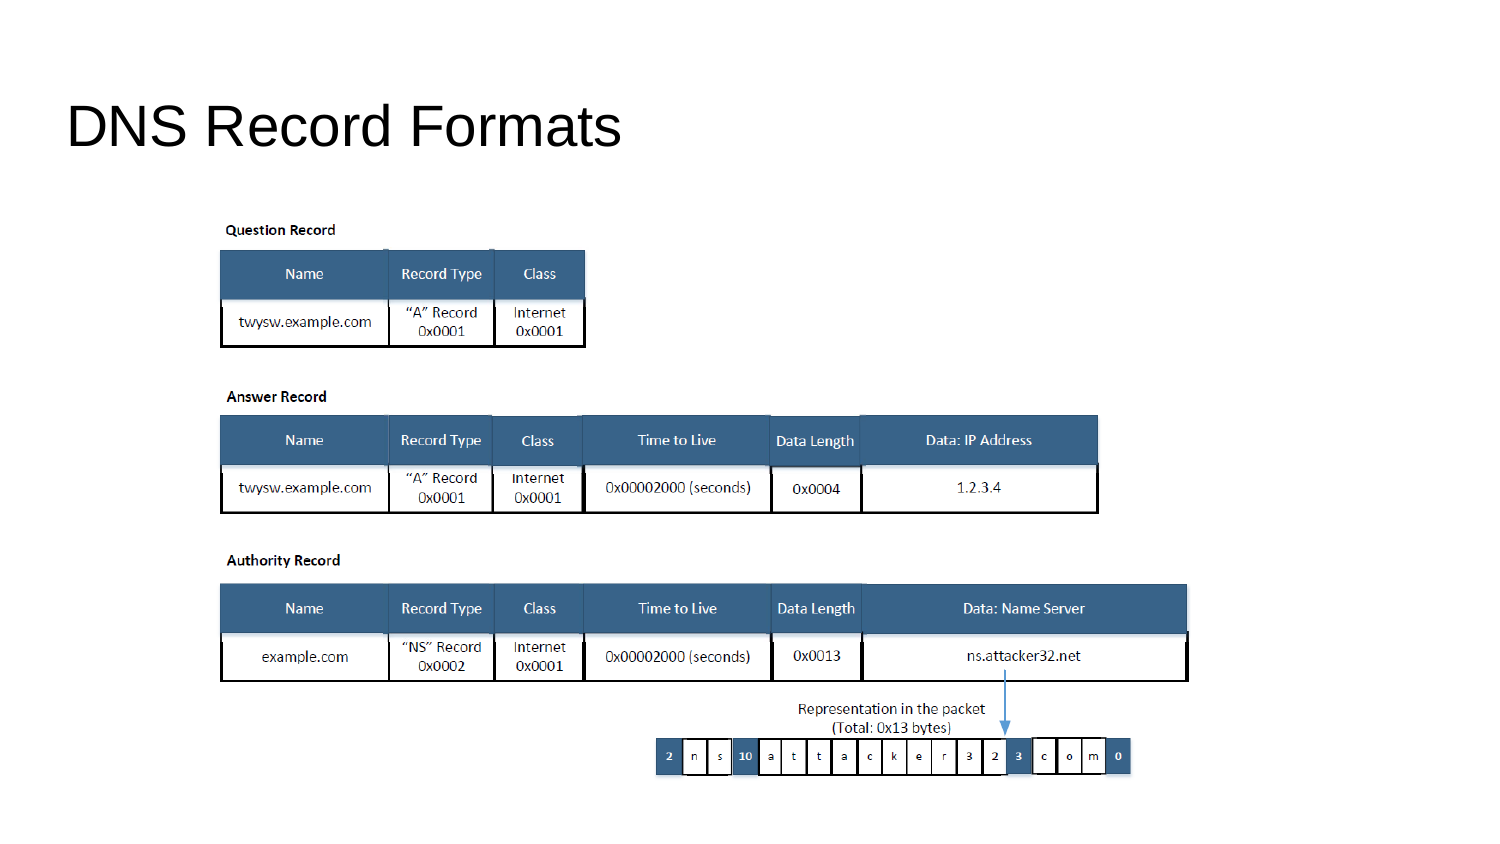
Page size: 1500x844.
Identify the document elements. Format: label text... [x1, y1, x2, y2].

title DNS Record Formats [51, 72, 1449, 167]
picture [214, 215, 1191, 789]
